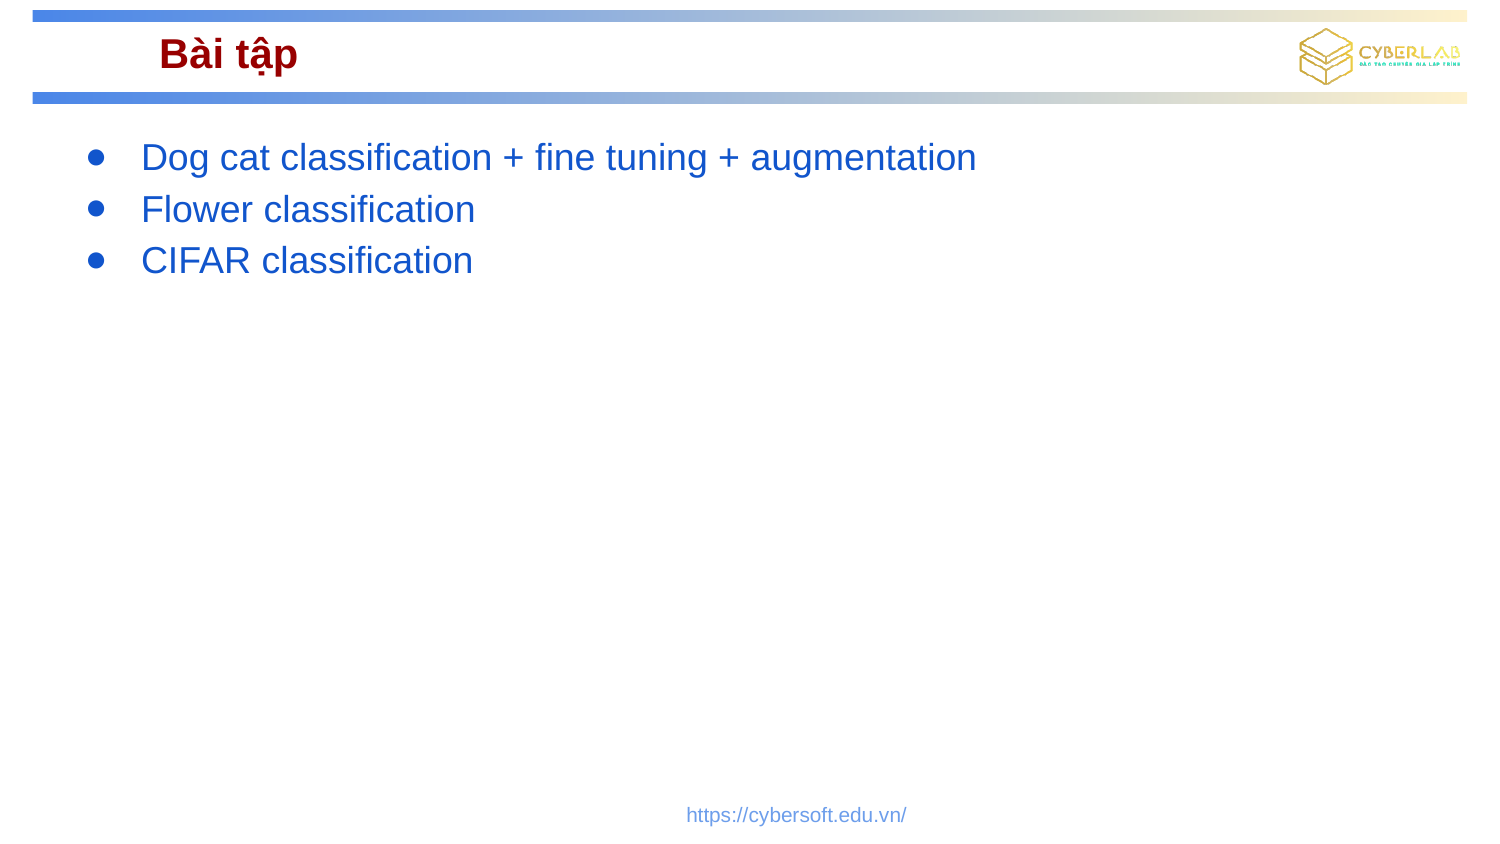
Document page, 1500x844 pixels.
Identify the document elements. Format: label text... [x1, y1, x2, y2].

list Dog cat classification + fine tuning + augmentation Flower classification CIFAR classification [51, 111, 1449, 762]
picture [1449, 28, 1468, 85]
title Bài tập [144, 12, 1449, 93]
